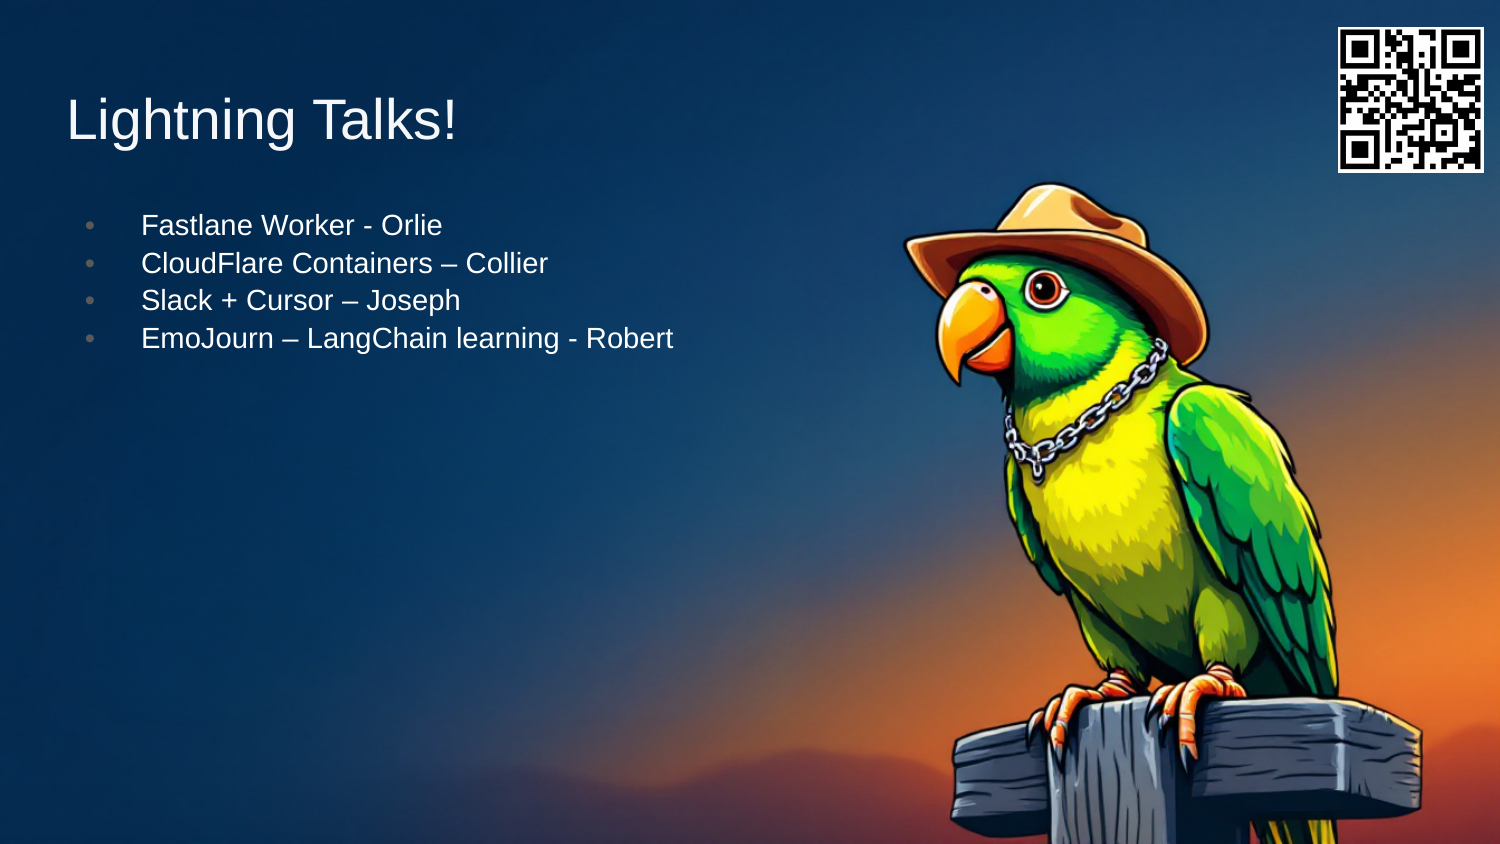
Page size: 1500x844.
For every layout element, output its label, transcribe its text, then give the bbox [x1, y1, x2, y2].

title Lightning Talks! [51, 72, 1333, 167]
list Fastlane Worker - Orlie CloudFlare Containers – Collier Slack + Cursor – Joseph EmoJourn – LangChain learning - Robert [51, 189, 900, 750]
picture [0, 0, 1500, 844]
